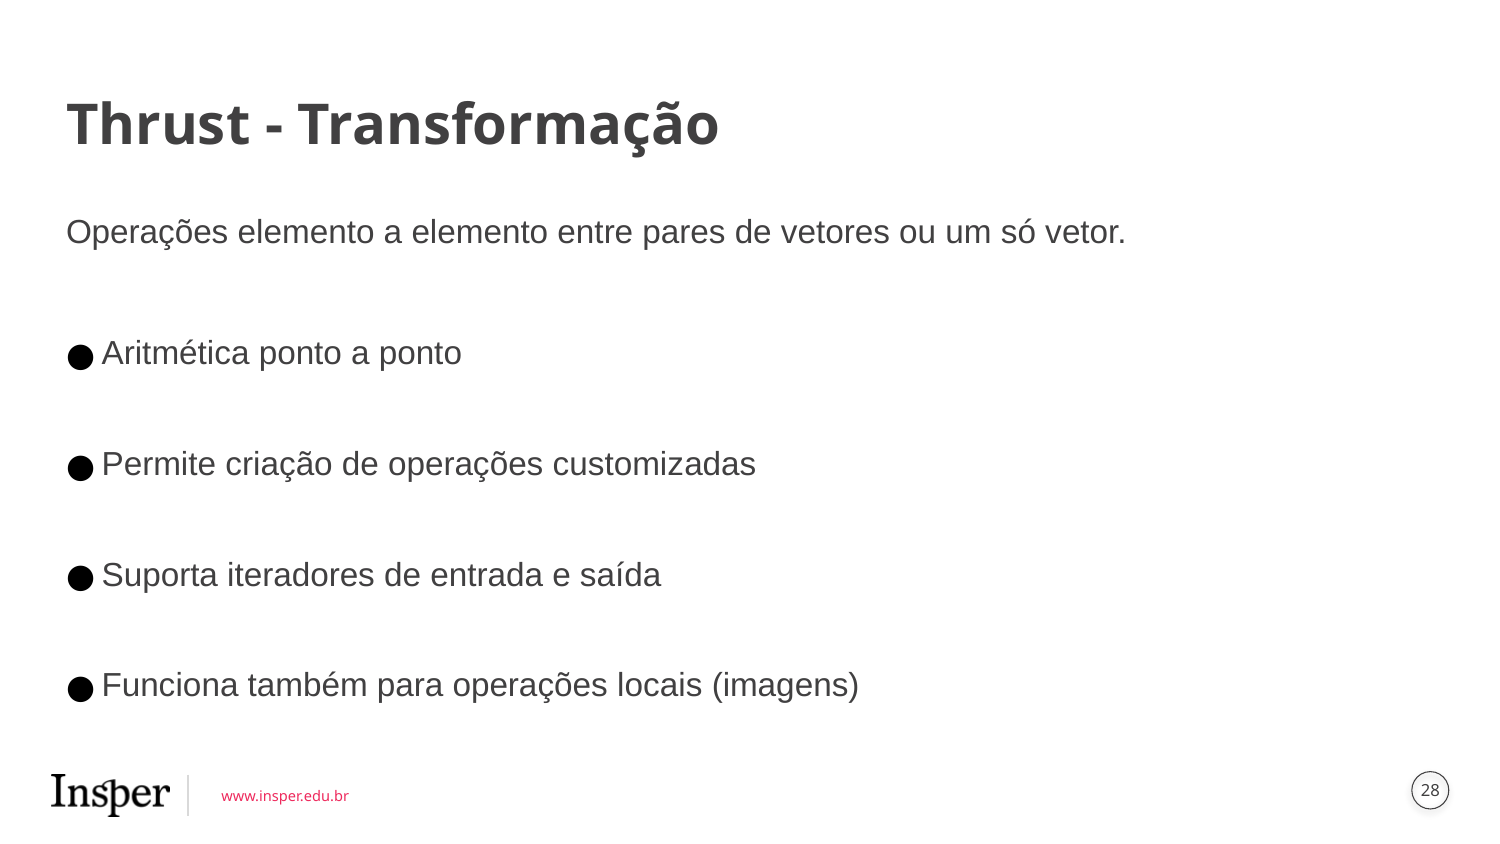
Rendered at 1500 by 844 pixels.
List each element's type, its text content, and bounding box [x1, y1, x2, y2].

picture [51, 774, 170, 817]
title Thrust - Transformação [51, 72, 1449, 167]
list Operações elemento a elemento entre pares de vetores ou um só vetor. Aritmética ponto a ponto Permite criação de operações customizadas Suporta iteradores de entrada e saída Funciona também para operações locais (imagens) [51, 189, 1449, 750]
